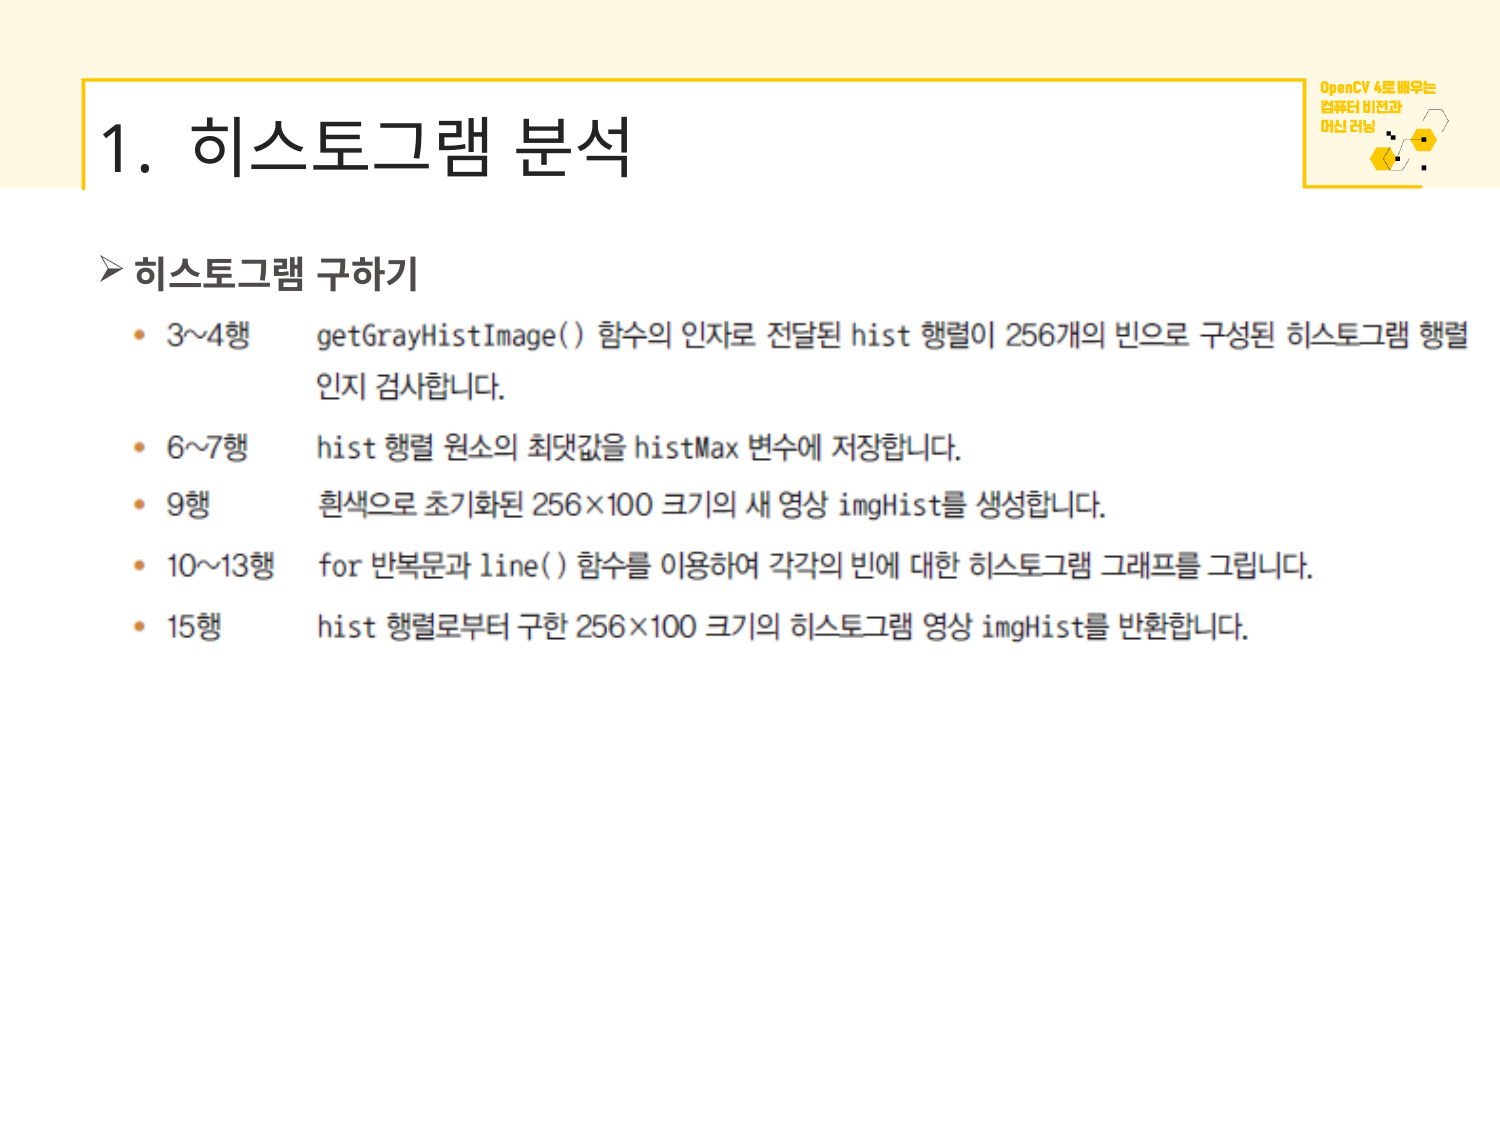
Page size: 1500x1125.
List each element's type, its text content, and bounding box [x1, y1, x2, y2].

title 1. 히스토그램 분석 [82, 61, 1413, 193]
list 히스토그램 구하기 [81, 239, 1412, 1054]
picture [0, 0, 1500, 1125]
